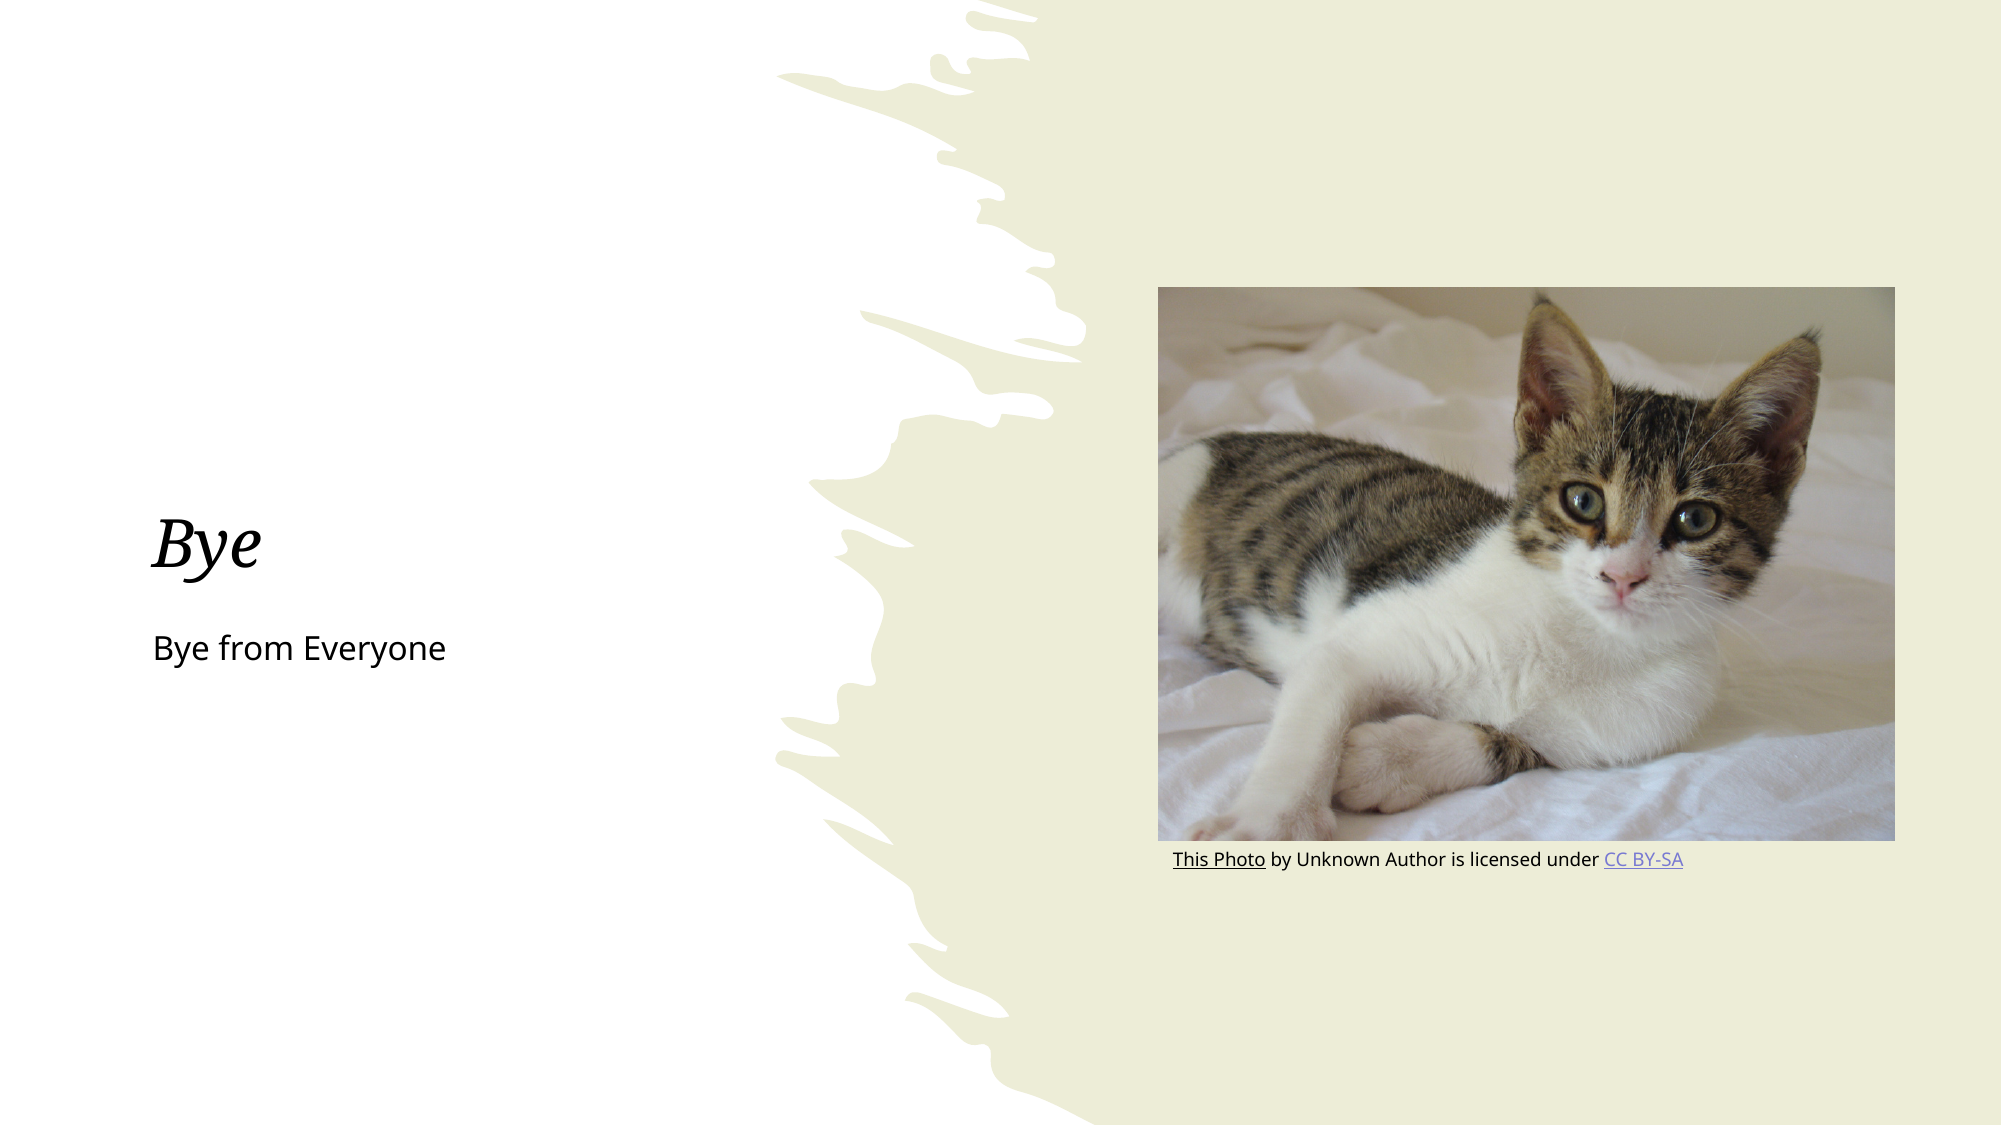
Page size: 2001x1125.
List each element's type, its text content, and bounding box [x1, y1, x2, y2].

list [1158, 287, 1895, 841]
title Bye [137, 104, 776, 590]
text_box This Photo by Unknown Author is licensed under CC BY-SA [1158, 841, 1895, 881]
list Bye from Everyone [137, 619, 776, 1025]
